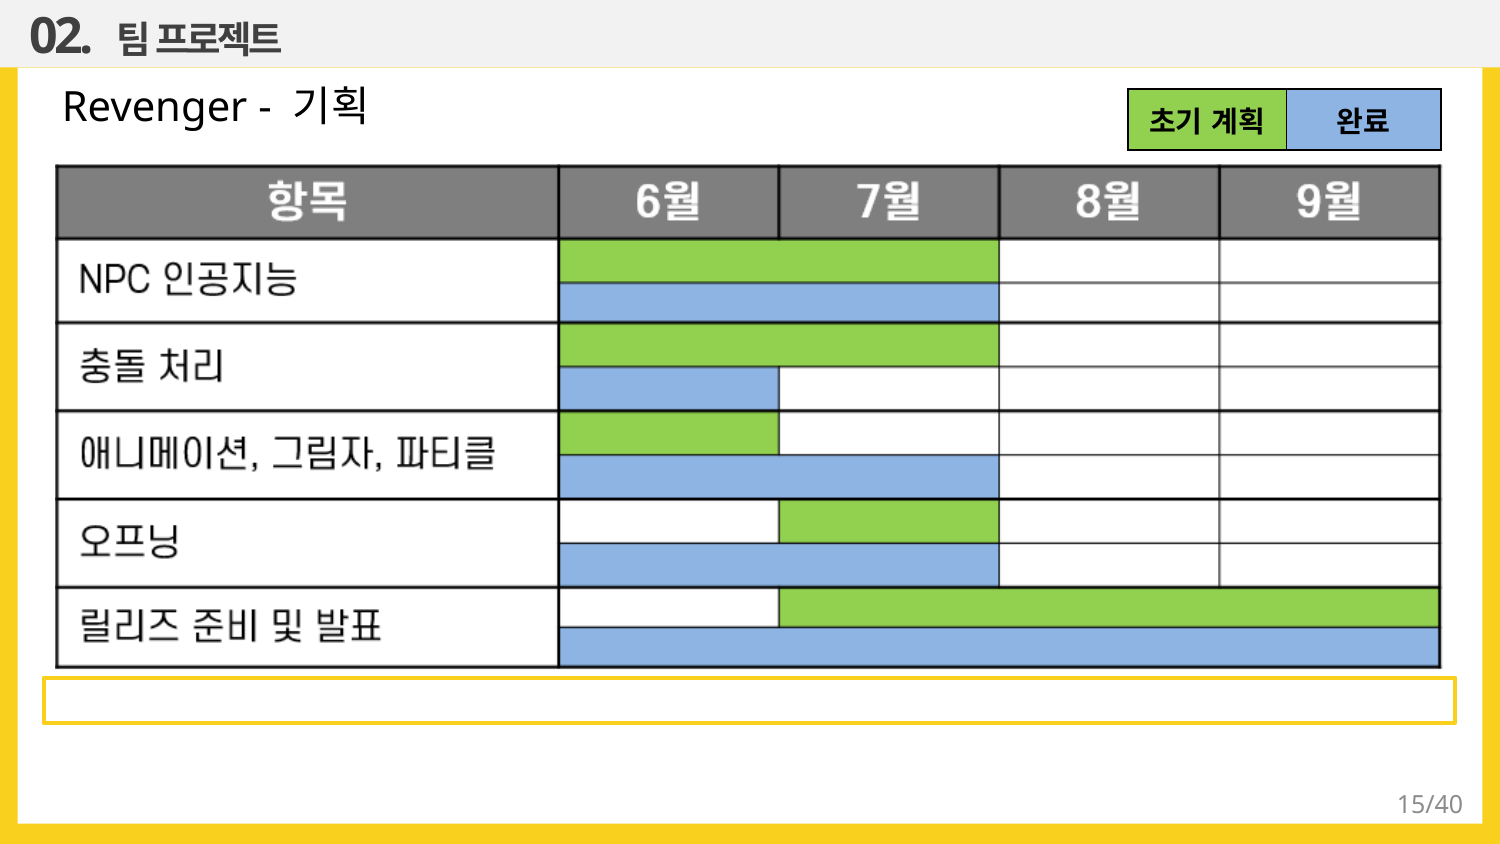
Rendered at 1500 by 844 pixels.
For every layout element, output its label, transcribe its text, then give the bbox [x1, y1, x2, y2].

table_header 완료 [1287, 90, 1440, 149]
text_box Revenger - 기획 [15, 71, 445, 137]
text_box 02. 팀 프로젝트 [0, 0, 1500, 70]
text_box [42, 676, 1457, 725]
picture [54, 164, 1445, 673]
slide_number 15/40 [1368, 786, 1479, 826]
table_header 초기 계획 [1129, 90, 1286, 149]
text_box [16, 70, 1484, 826]
